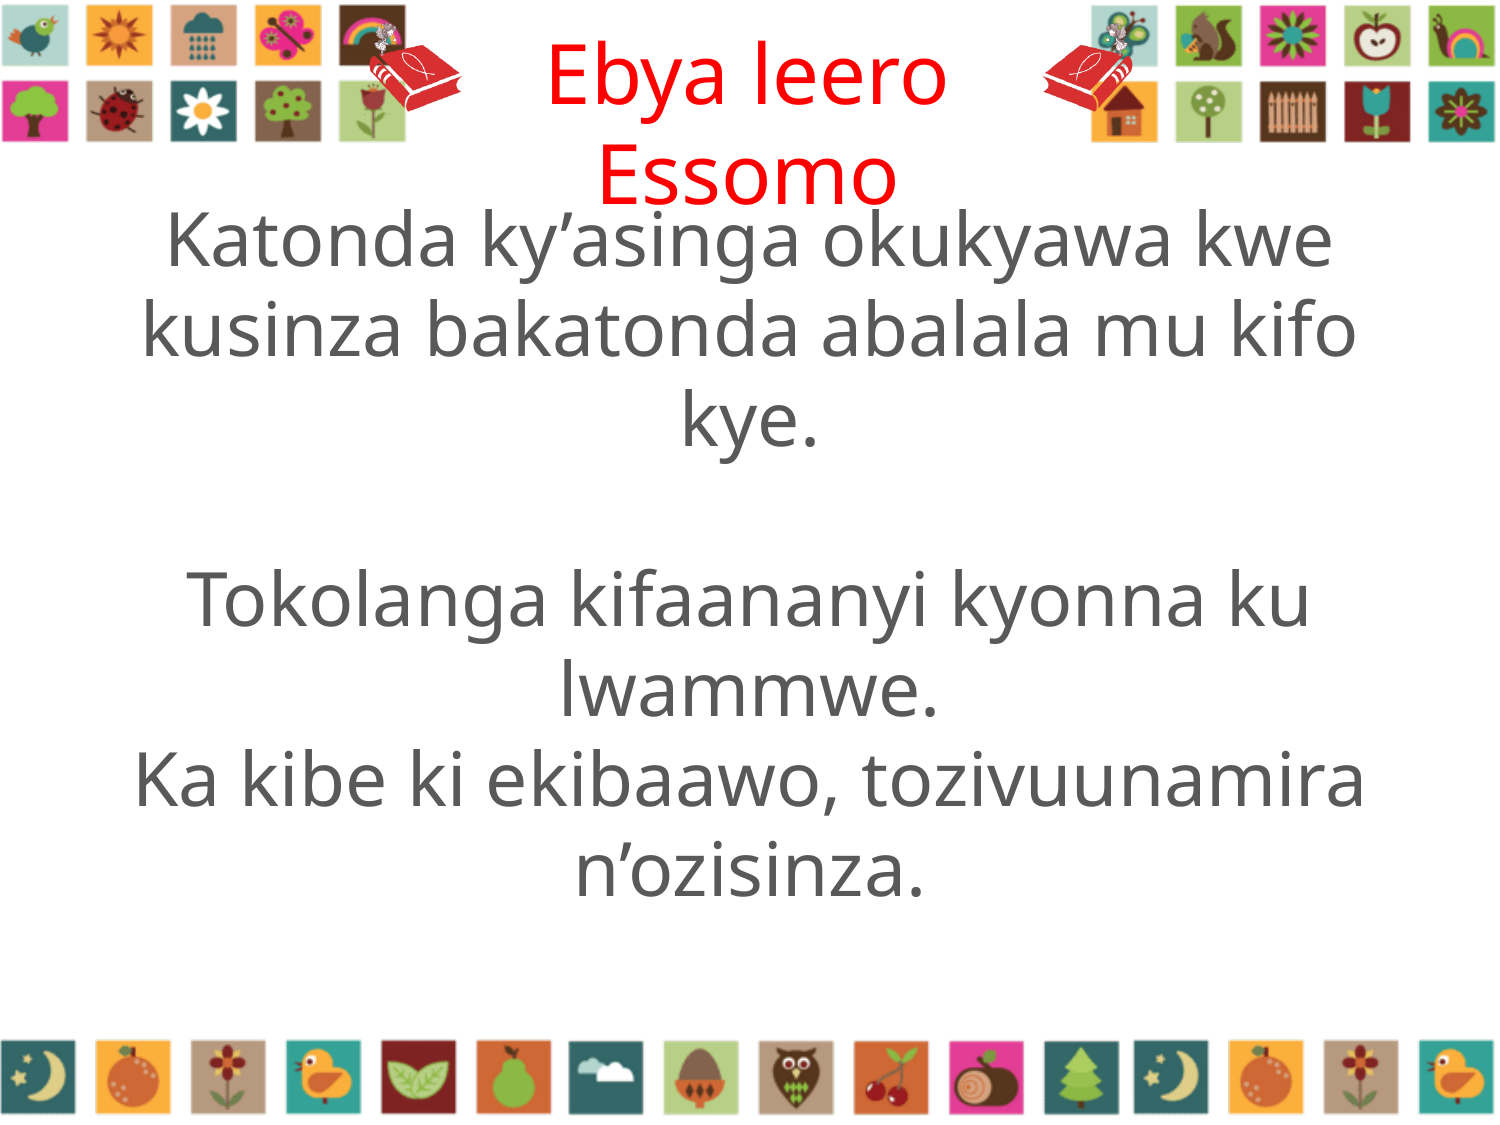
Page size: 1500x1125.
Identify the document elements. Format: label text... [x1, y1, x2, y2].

text_box Ebya leero Essomo [414, 13, 1080, 184]
text_box Katonda ky’asinga okukyawa kwe kusinza bakatonda abalala mu kifo kye. Tokolanga kifaananyi kyonna ku lwammwe. Ka kibe ki ekibaawo, tozivuunamira n’ozisinza. [76, 184, 1424, 1010]
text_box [0, 1028, 1500, 1118]
picture [0, 3, 494, 150]
picture [1011, 3, 1500, 150]
